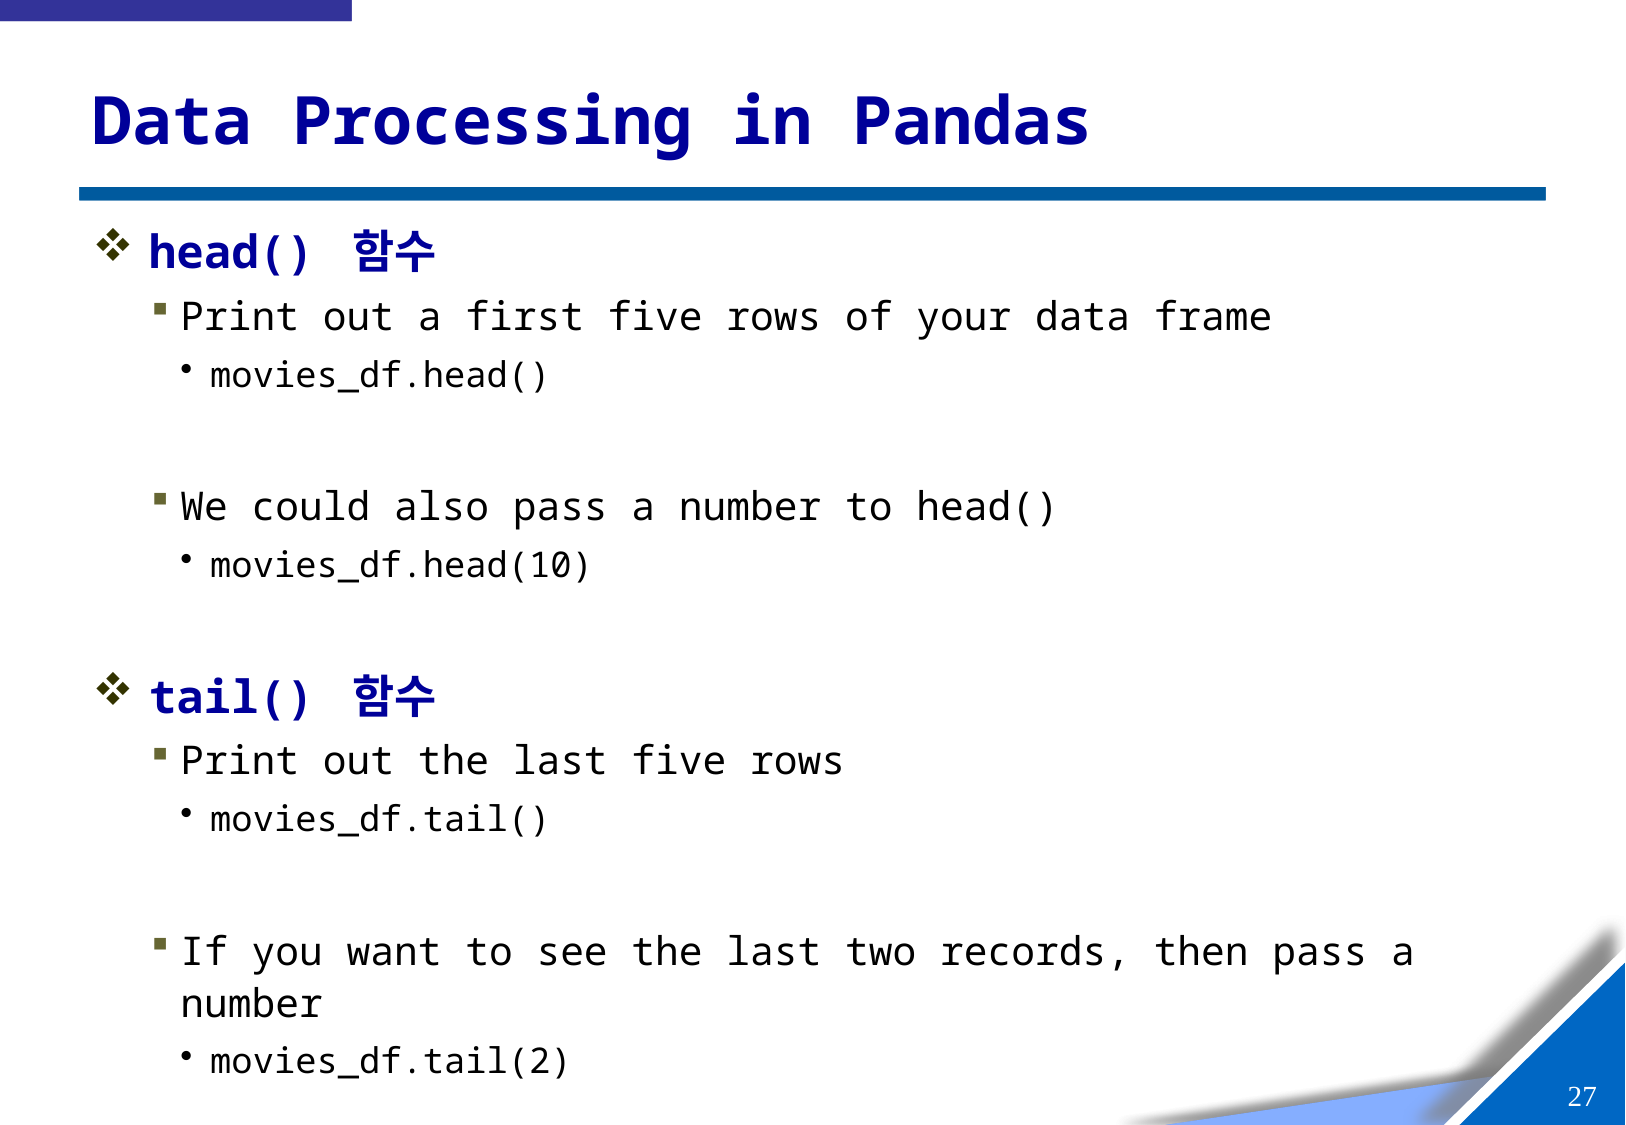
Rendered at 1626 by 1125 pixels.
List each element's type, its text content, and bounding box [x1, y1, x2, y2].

list head() 함수 Print out a first five rows of your data frame movies_df.head() We could also pass a number to head() movies_df.head(10) tail() 함수 Print out the last five rows movies_df.tail() If you want to see the last two records, then pass a number movies_df.tail(2) [77, 215, 1544, 1077]
title Data Processing in Pandas [77, 59, 1544, 177]
slide_number 26 [1567, 1076, 1605, 1113]
